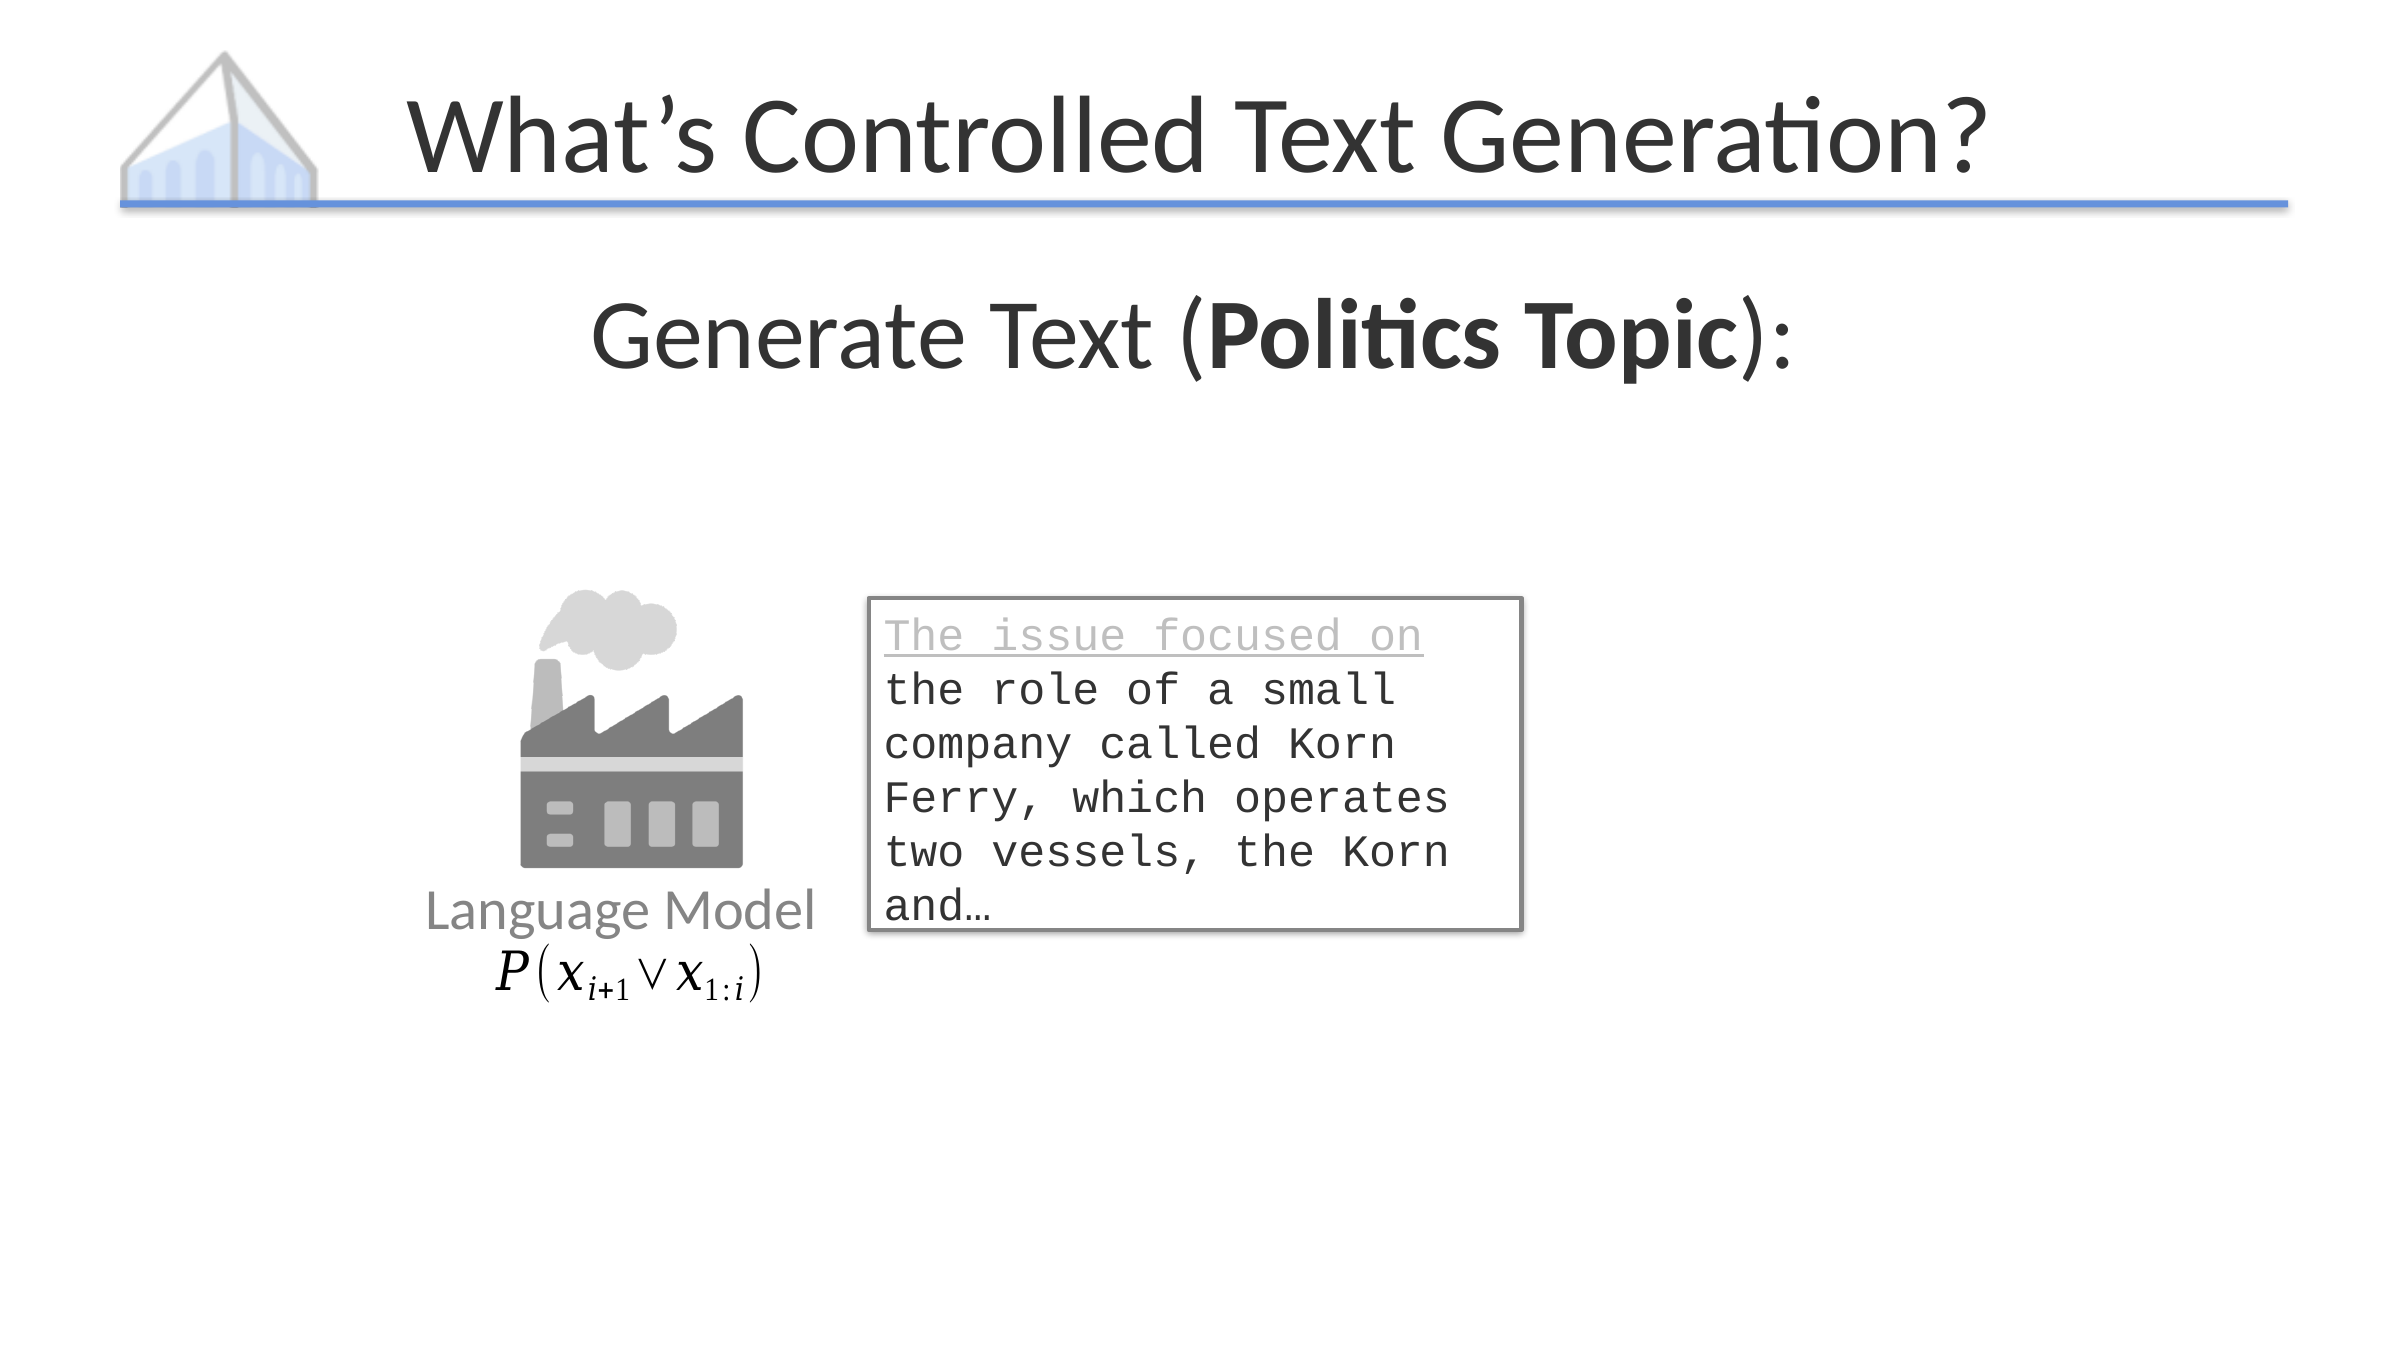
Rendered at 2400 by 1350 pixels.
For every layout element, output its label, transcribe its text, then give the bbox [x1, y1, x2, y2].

title What’s Controlled Text Generation? [0, 28, 2400, 228]
list Language Model [156, 858, 1099, 955]
picture [480, 587, 763, 870]
text_box The issue focused on the role of a small company called Korn Ferry, which operates two vessels, the Korn and… [867, 596, 1524, 932]
text_box Generate Text (Politics Topic): [453, 260, 1933, 456]
